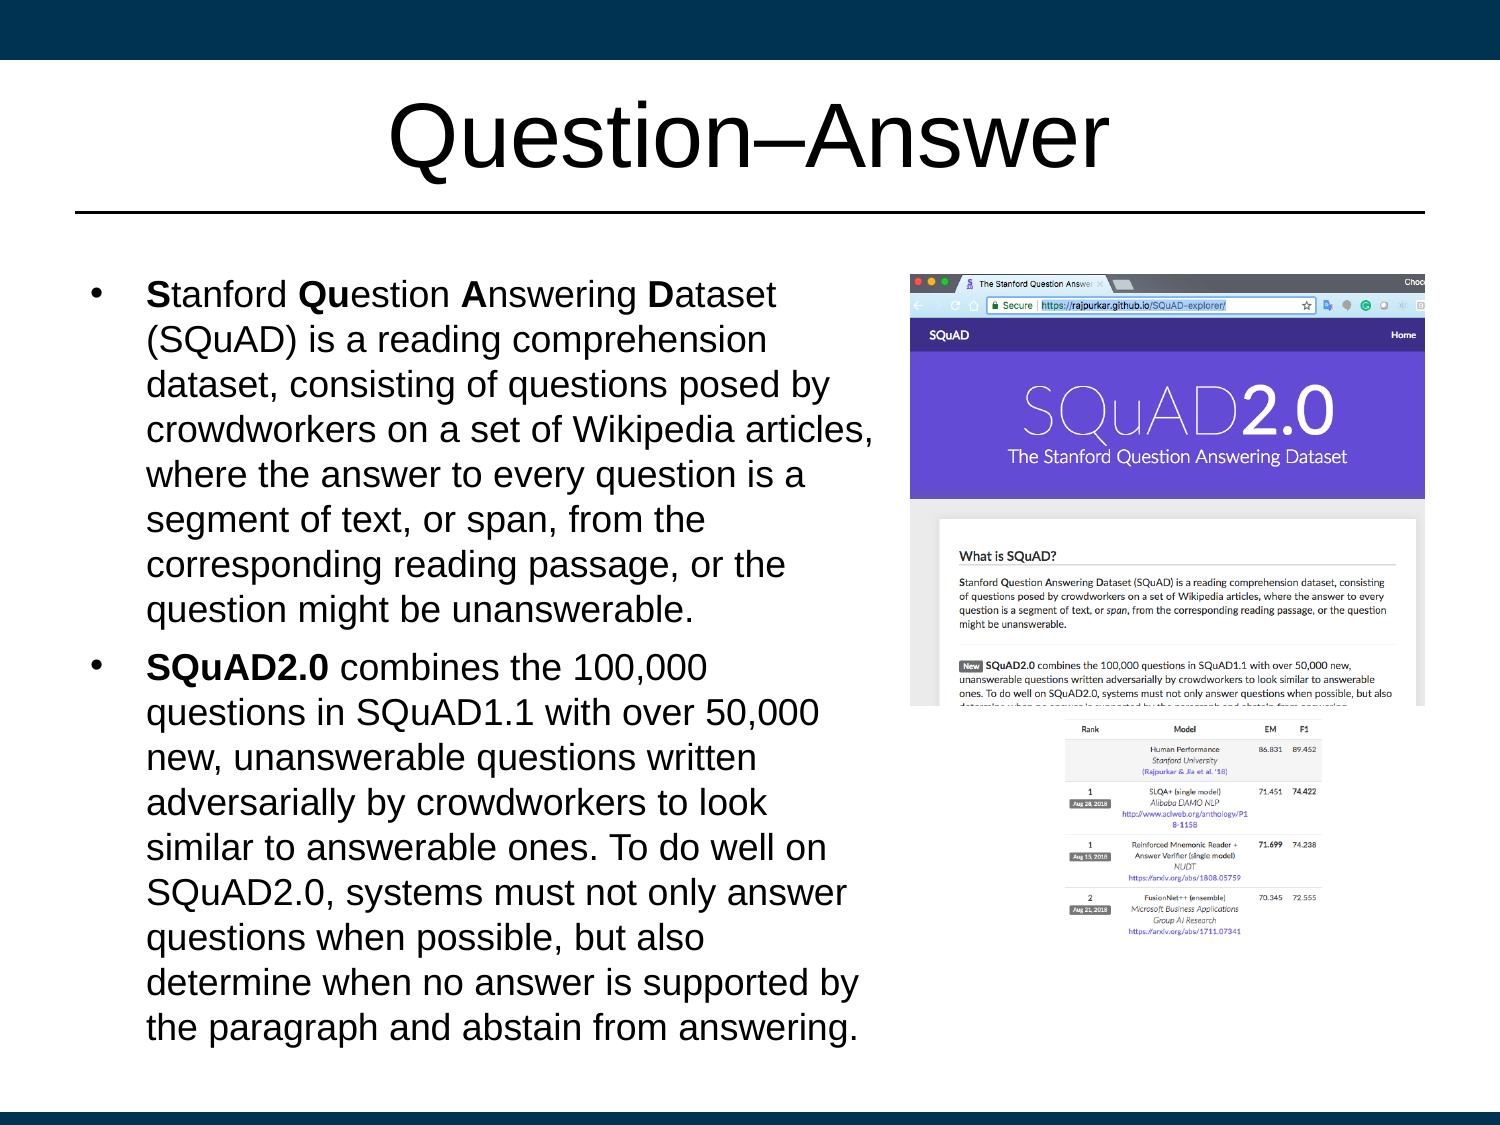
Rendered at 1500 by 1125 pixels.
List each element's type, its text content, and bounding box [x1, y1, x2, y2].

title Question–Answer [75, 37, 1425, 225]
list Stanford Question Answering Dataset (SQuAD) is a reading comprehension dataset, consisting of questions posed by crowdworkers on a set of Wikipedia articles, where the answer to every question is a segment of text, or span, from the corresponding reading passage, or the question might be unanswerable. SQuAD2.0 combines the 100,000 questions in SQuAD1.1 with over 50,000 new, unanswerable questions written adversarially by crowdworkers to look similar to answerable ones. To do well on SQuAD2.0, systems must not only answer questions when possible, but also determine when no answer is supported by the paragraph and abstain from answering. [75, 262, 890, 1005]
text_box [909, 274, 1426, 938]
